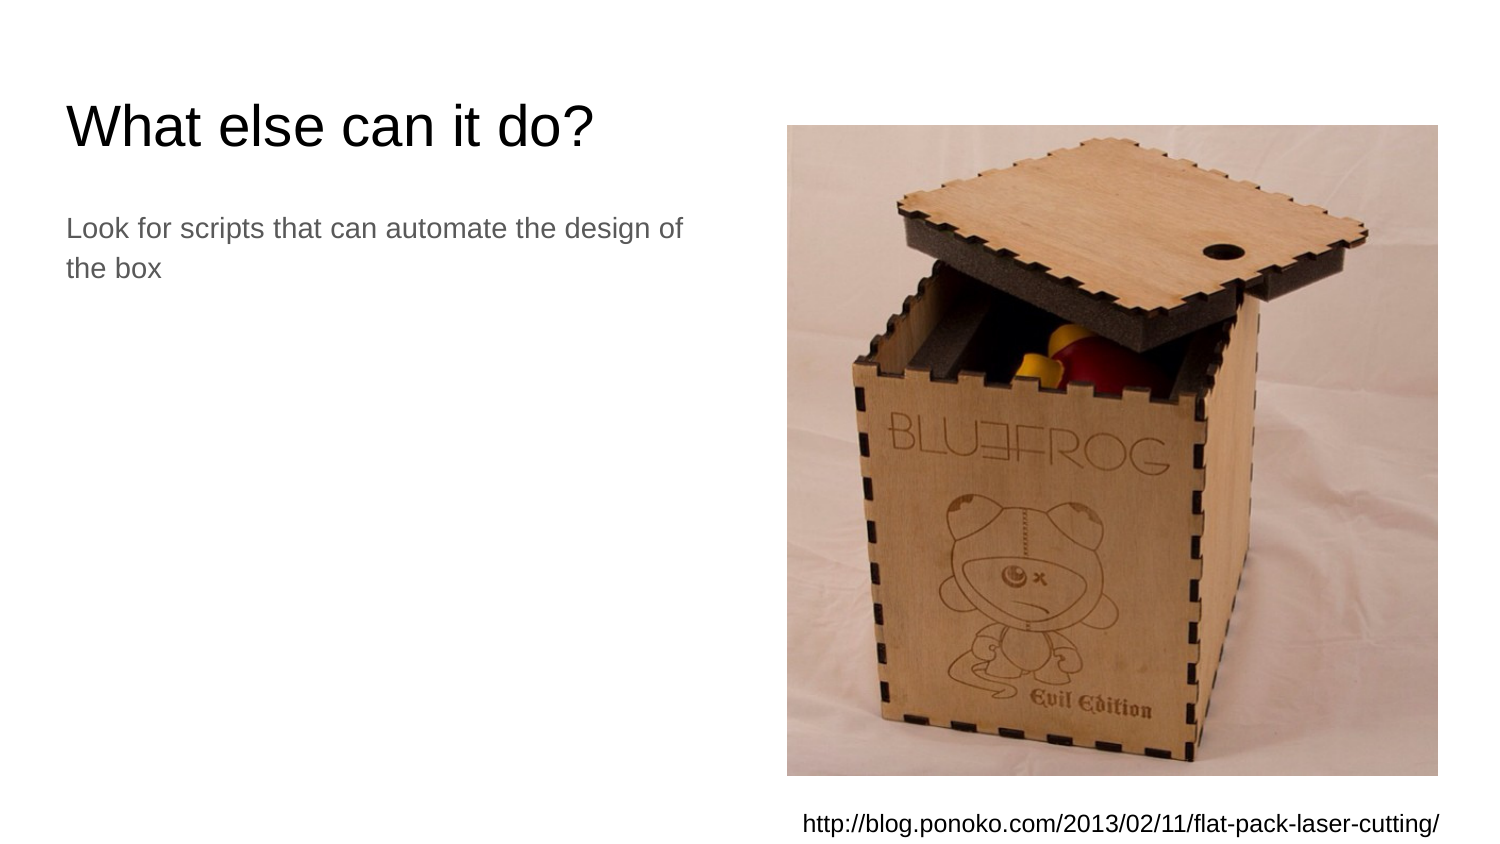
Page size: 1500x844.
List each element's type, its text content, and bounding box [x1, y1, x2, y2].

text_box http://blog.ponoko.com/2013/02/11/flat-pack-laser-cutting/ [787, 722, 1500, 844]
title What else can it do? [51, 72, 1449, 167]
picture [787, 124, 1439, 776]
list Look for scripts that can automate the design of the box [51, 189, 734, 750]
